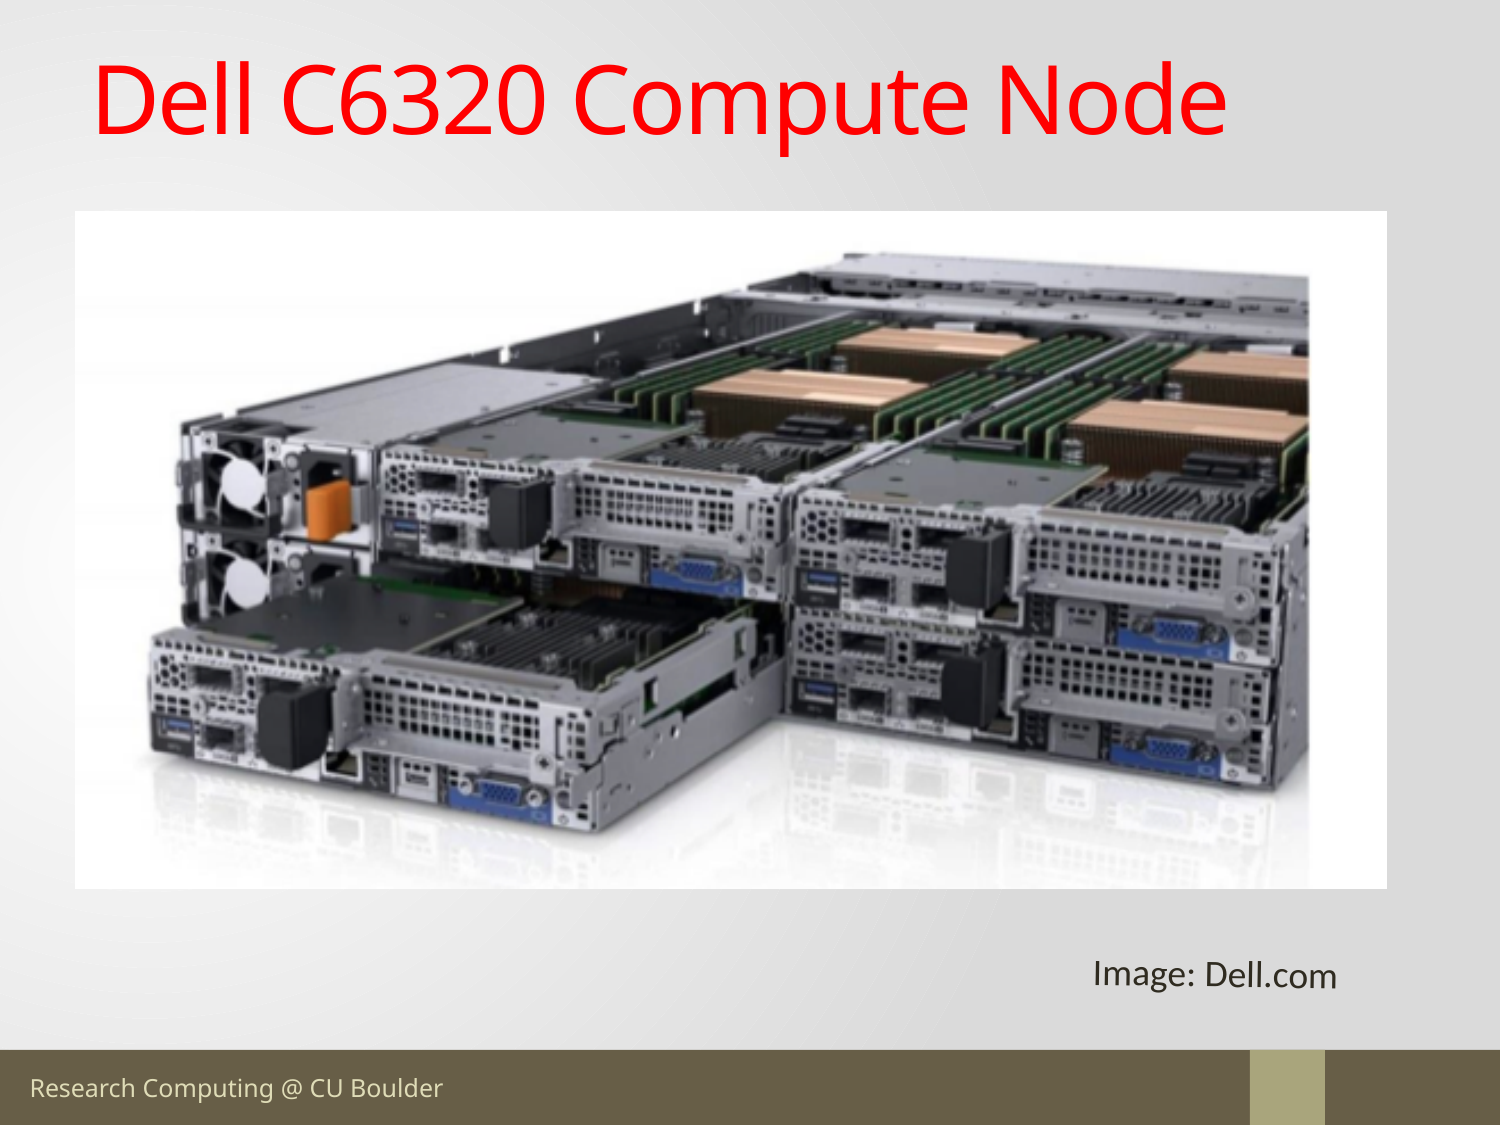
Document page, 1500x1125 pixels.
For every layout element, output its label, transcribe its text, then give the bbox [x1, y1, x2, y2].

text_box Image: Dell.com [986, 938, 1445, 1007]
title Dell C6320 Compute Node [75, 2, 1419, 191]
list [74, 211, 1388, 889]
